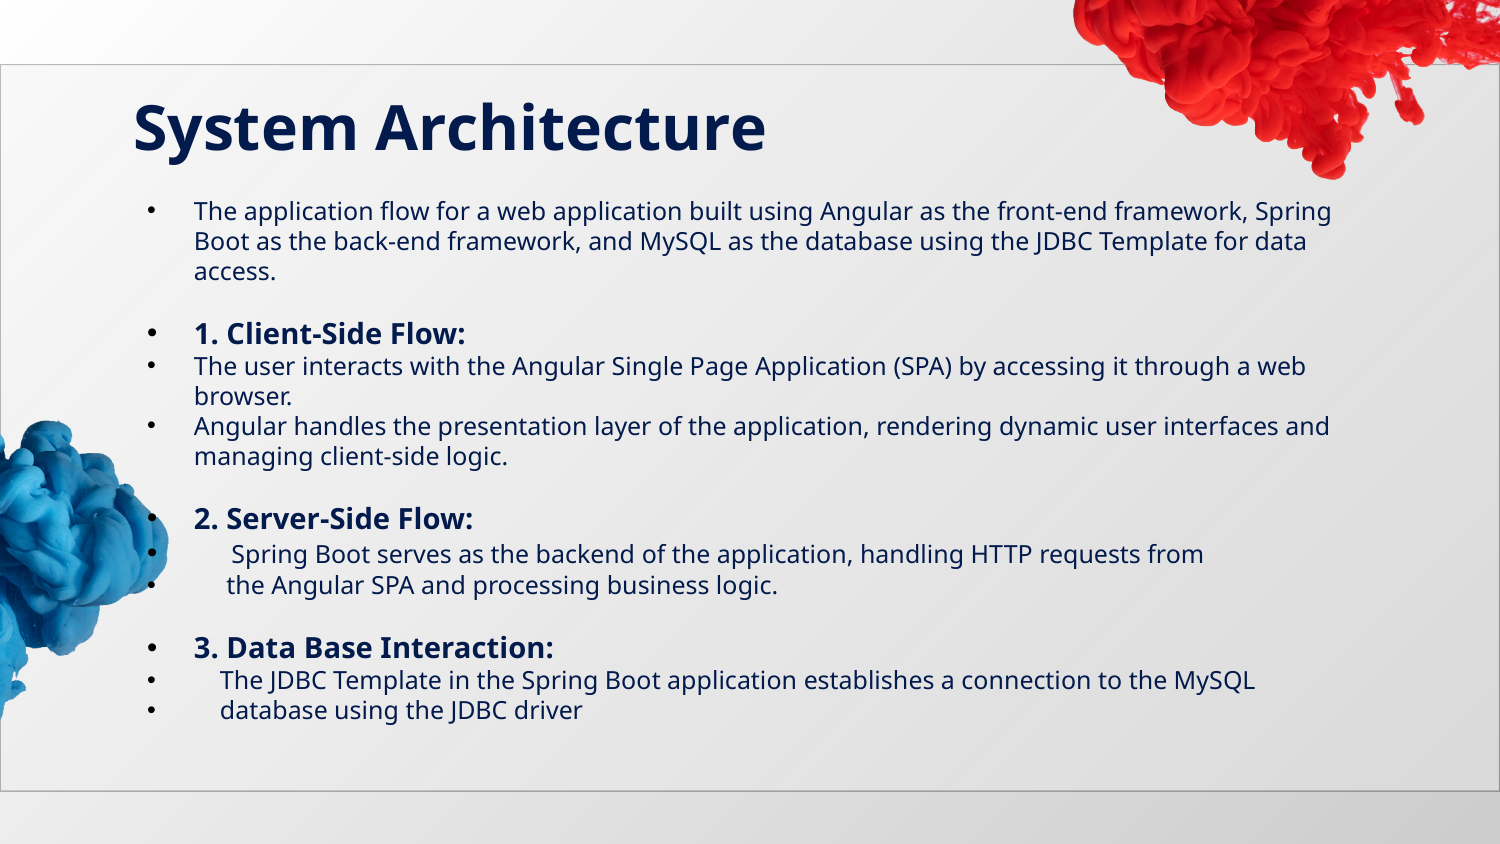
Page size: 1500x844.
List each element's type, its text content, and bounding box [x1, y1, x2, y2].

title System Architecture [118, 72, 1153, 167]
picture [1035, 0, 1500, 341]
text_box The application flow for a web application built using Angular as the front-end framework, Spring Boot as the back-end framework, and MySQL as the database using the JDBC Template for data access. 1. Client-Side Flow: The user interacts with the Angular Single Page Application (SPA) by accessing it through a web browser. Angular handles the presentation layer of the application, rendering dynamic user interfaces and managing client-side logic. 2. Server-Side Flow: Spring Boot serves as the backend of the application, handling HTTP requests from the Angular SPA and processing business logic. 3. Data Base Interaction: The JDBC Template in the Spring Boot application establishes a connection to the MySQL database using the JDBC driver [132, 180, 1382, 733]
picture [0, 321, 191, 820]
